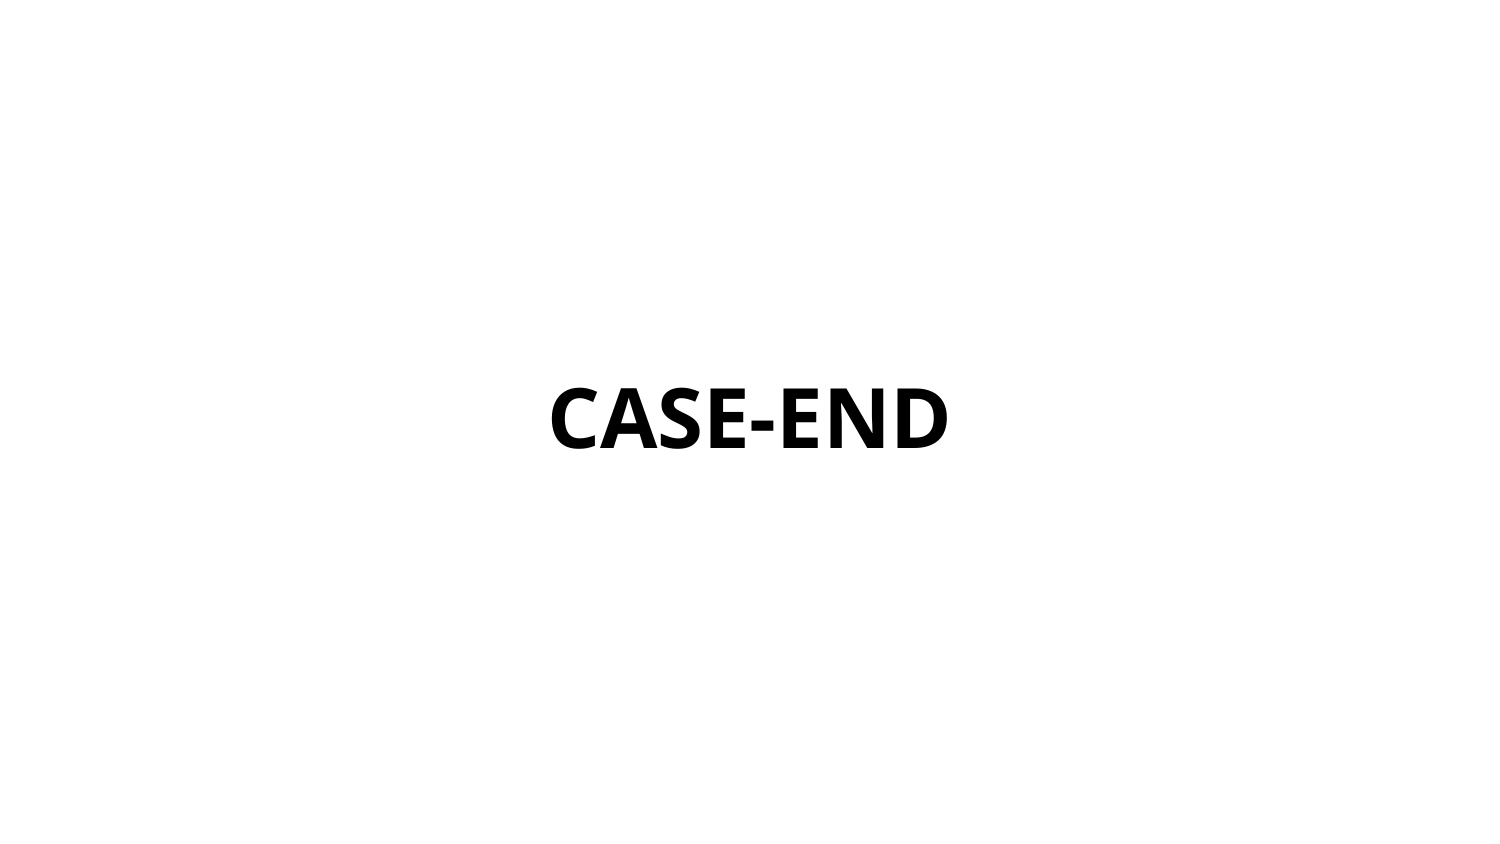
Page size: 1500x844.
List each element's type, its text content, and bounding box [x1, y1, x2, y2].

text_box CASE-END [239, 361, 1261, 482]
